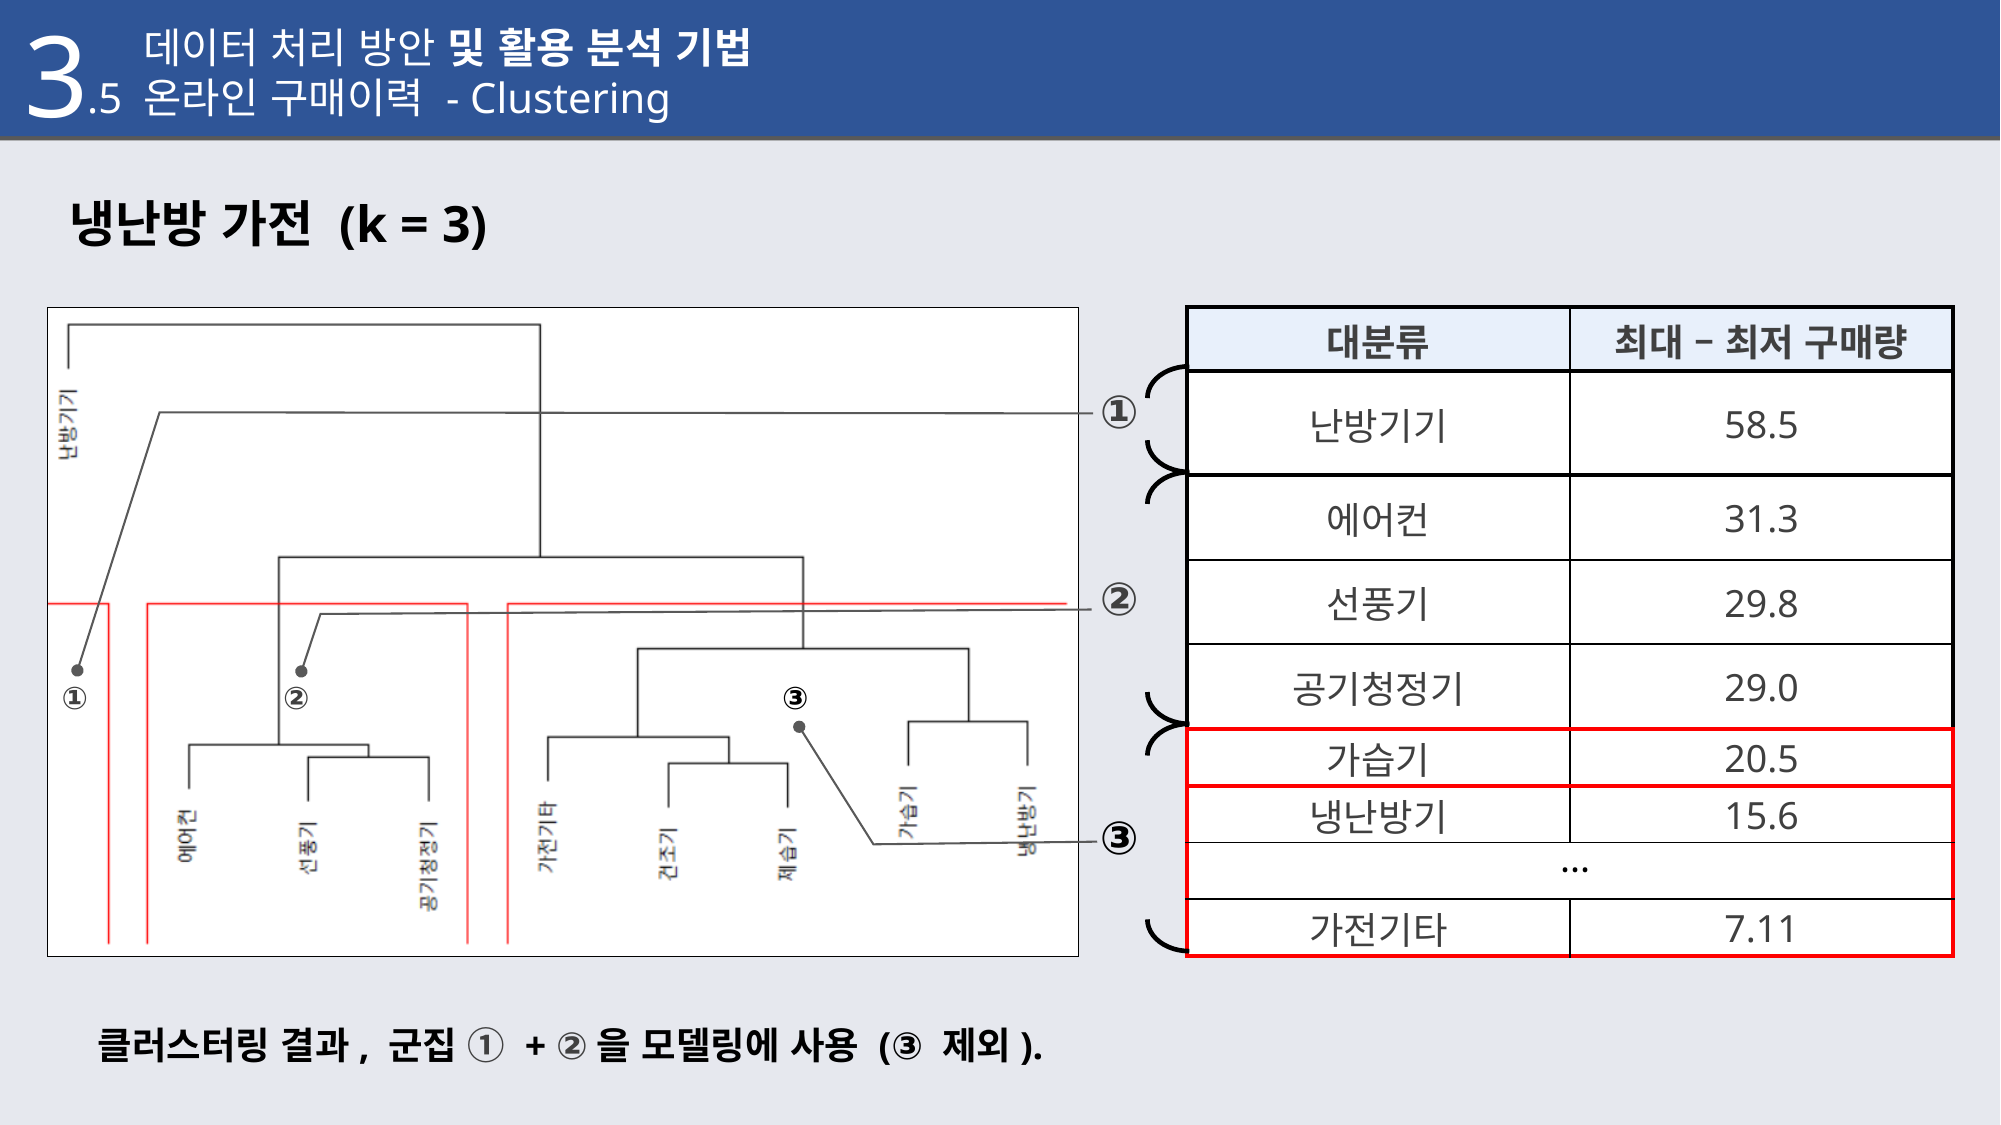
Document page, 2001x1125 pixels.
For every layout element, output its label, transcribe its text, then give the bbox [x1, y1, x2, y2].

table_cell 15.6 [1571, 788, 1951, 842]
table_cell 냉난방기 [1189, 788, 1569, 842]
table_cell ··· [1189, 843, 1951, 898]
table_cell 난방기기 [1189, 373, 1569, 473]
table_header 대분류 [1189, 309, 1569, 369]
text_box [1146, 471, 1190, 504]
text_box [1154, 365, 1190, 399]
text_box 클러스터링 결과, 군집 ① + ②을 모델링에 사용 (③ 제외). [29, 1014, 1132, 1074]
text_box [1146, 692, 1190, 725]
text_box 3 [10, 0, 82, 147]
table_cell 가전기타 [1189, 900, 1569, 954]
text_box [1146, 919, 1190, 952]
text_box .1 데이터 처리 방안 및 활용 분석 기법 .5 온라인 구매이력 - Clustering [82, 14, 905, 130]
text_box [1147, 440, 1190, 472]
table_cell 29.0 [1571, 645, 1951, 727]
text_box [1146, 724, 1190, 756]
table_cell 20.5 [1571, 731, 1951, 784]
table_cell 공기청정기 [1189, 645, 1569, 727]
text_box ③ [1084, 801, 1154, 871]
table_cell 7.11 [1571, 900, 1951, 954]
text_box ② [1084, 562, 1154, 632]
table_header 최대 – 최저 구매량 [1571, 309, 1951, 369]
text_box ① [1084, 375, 1154, 446]
picture [47, 307, 1079, 957]
table_cell 에어컨 [1189, 477, 1569, 559]
table_cell 58.5 [1571, 373, 1951, 473]
table_cell 가습기 [1189, 731, 1569, 784]
table_cell 29.8 [1571, 561, 1951, 643]
table_cell 선풍기 [1189, 561, 1569, 643]
text_box 냉난방 가전 (k = 3) [55, 154, 612, 260]
table_cell 31.3 [1571, 477, 1951, 559]
